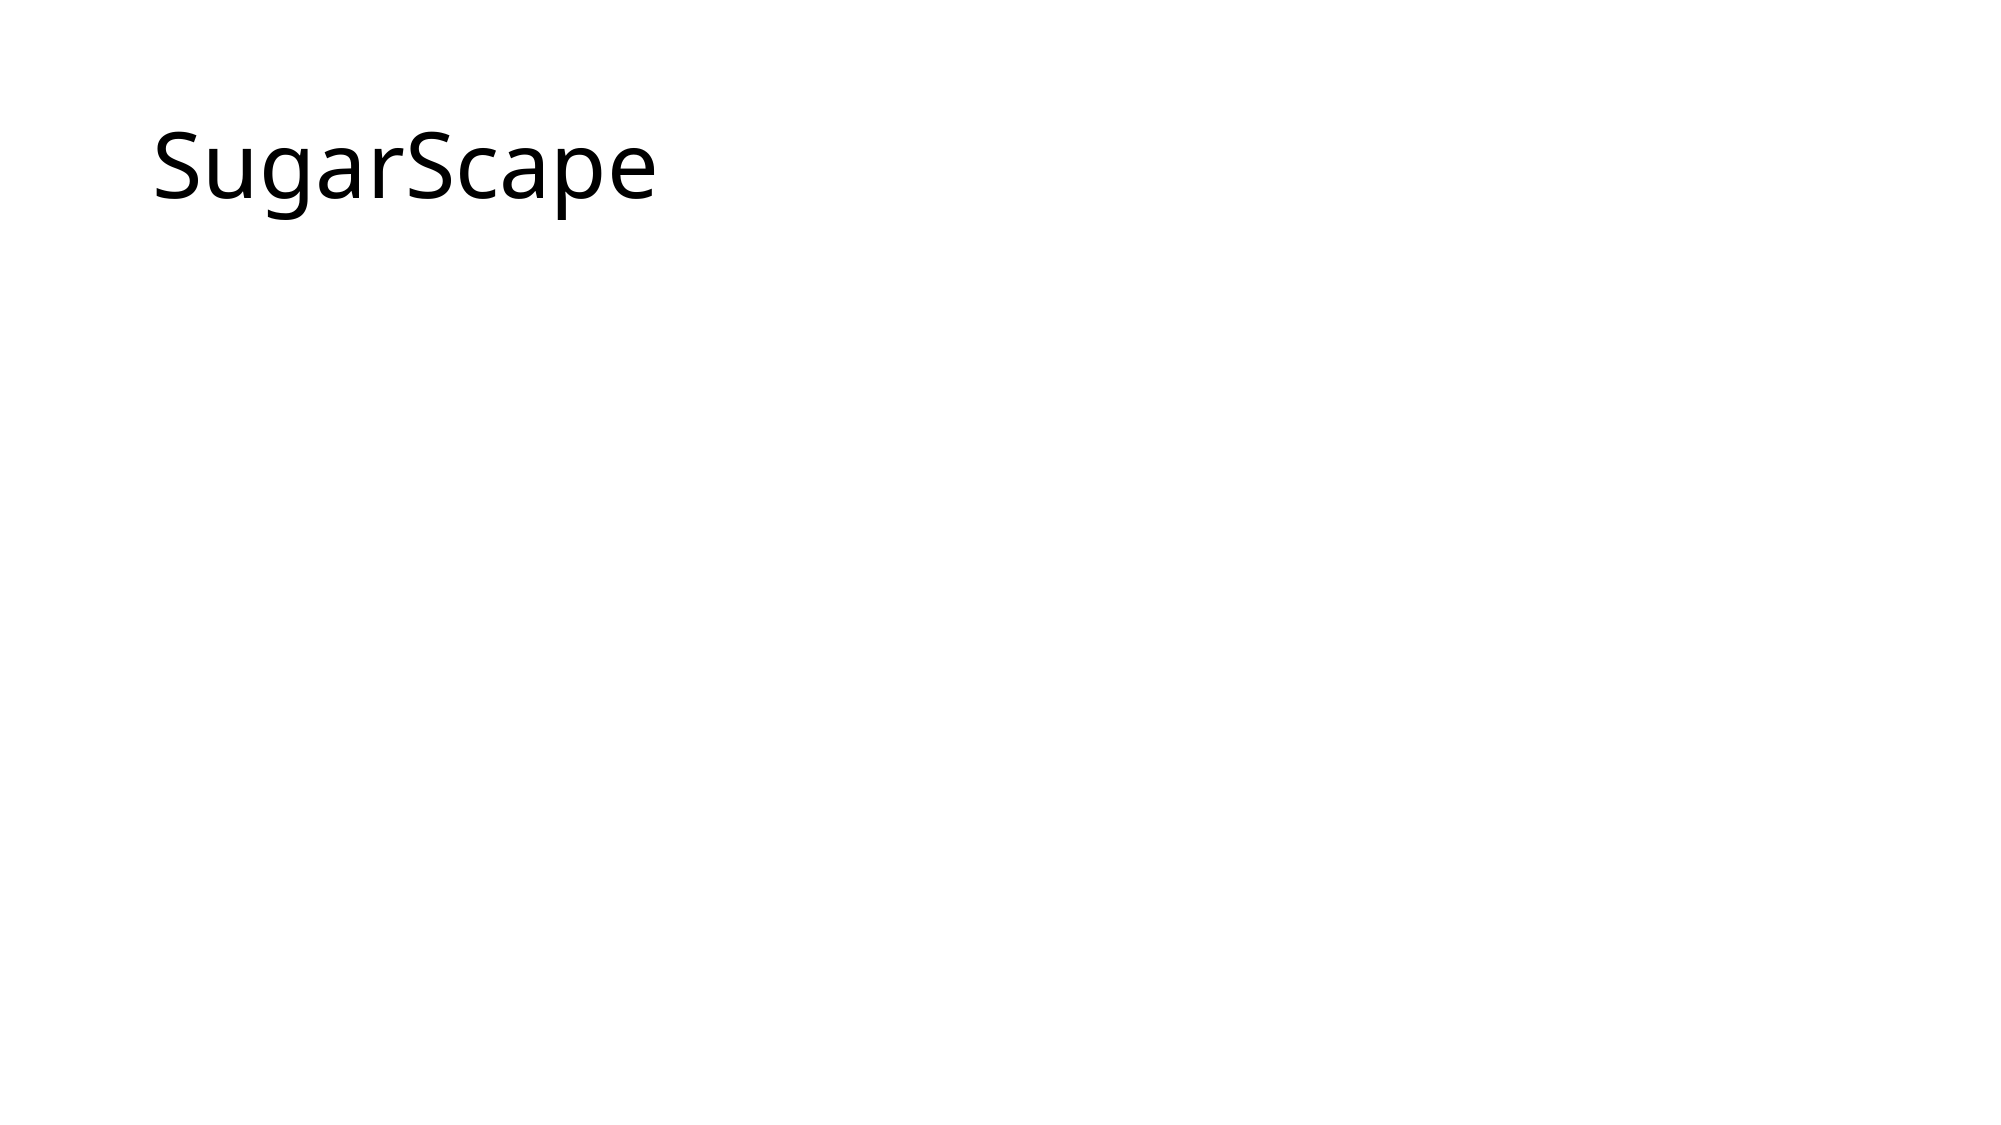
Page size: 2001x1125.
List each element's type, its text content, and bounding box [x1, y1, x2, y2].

title SugarScape [137, 59, 1863, 278]
